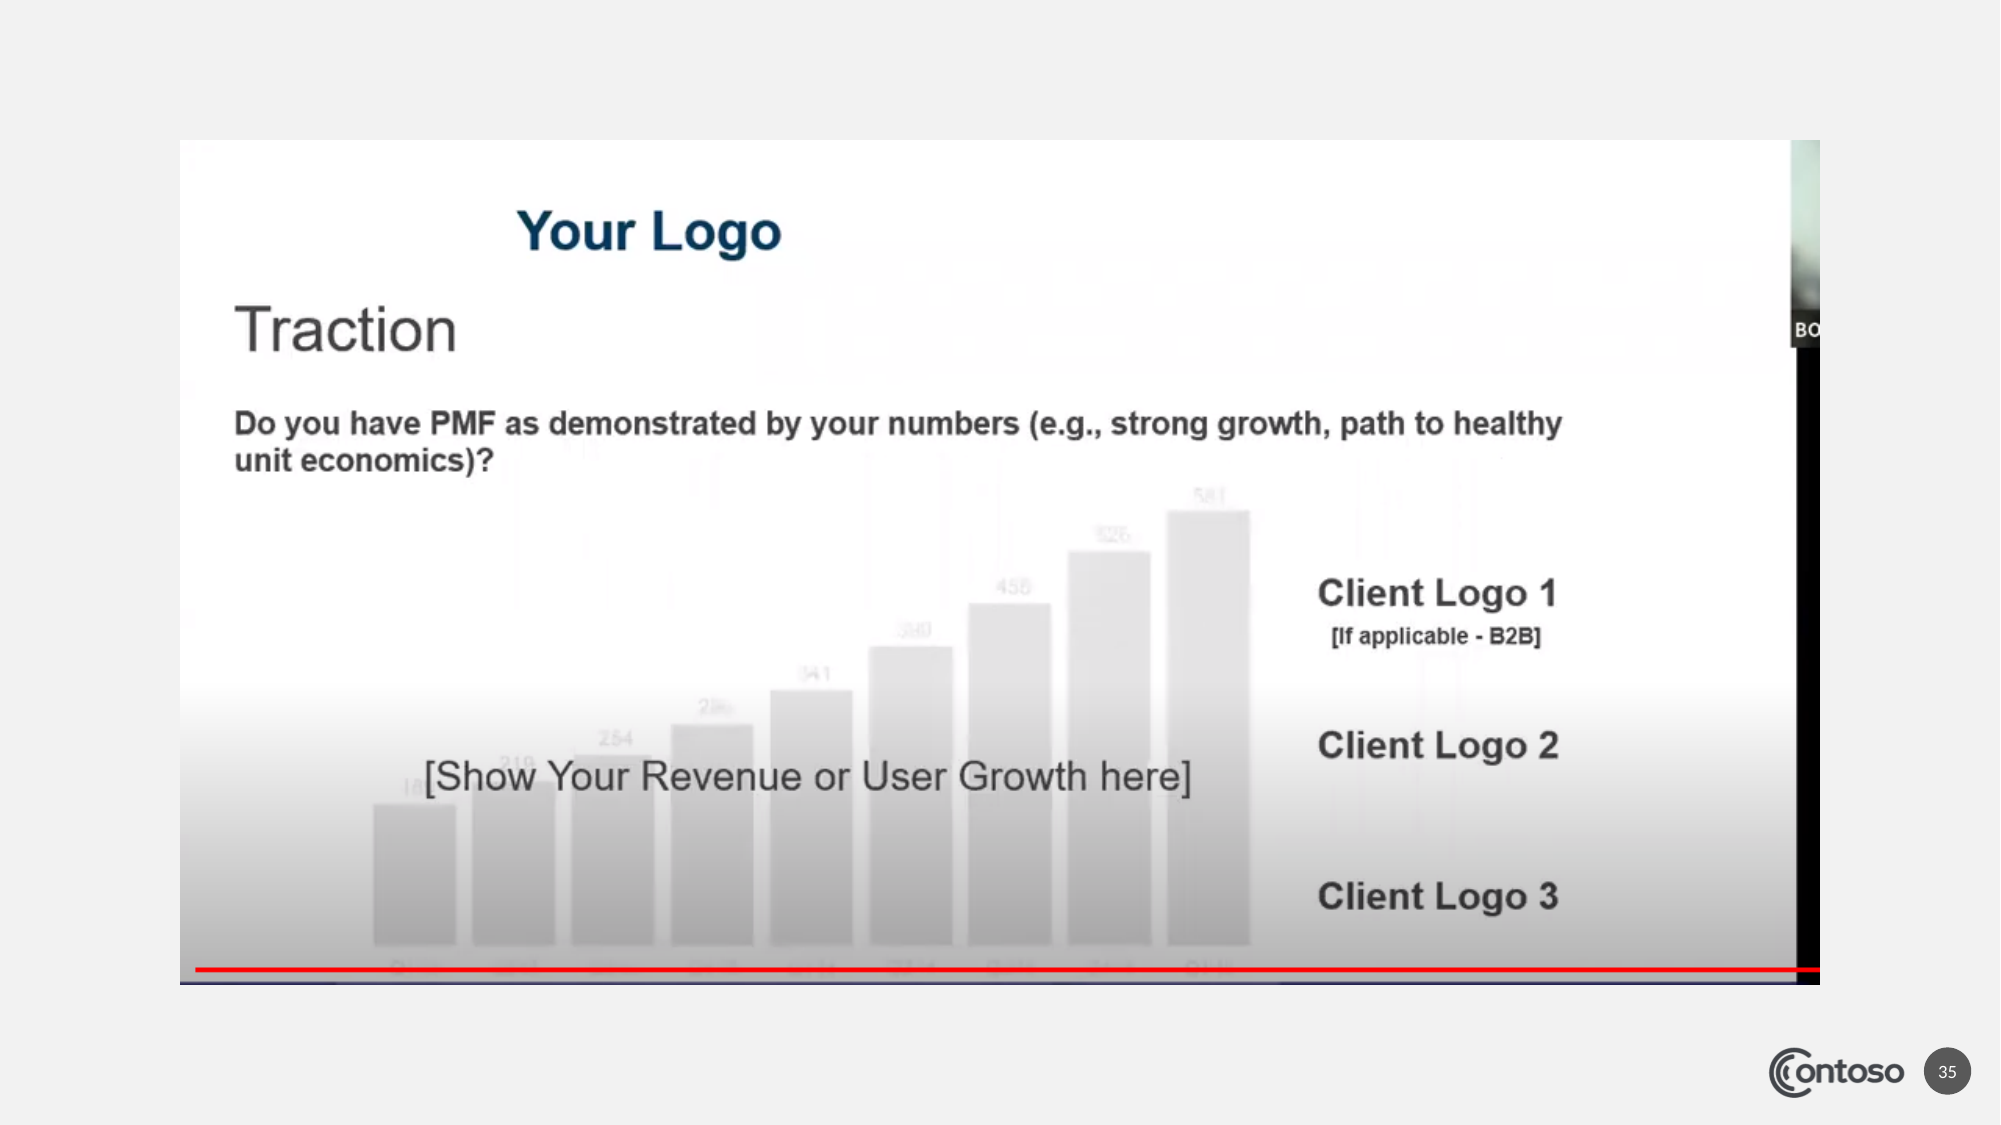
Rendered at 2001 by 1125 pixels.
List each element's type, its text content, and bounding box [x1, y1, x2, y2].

picture [180, 140, 1820, 985]
slide_number 35 [1923, 1047, 1972, 1095]
